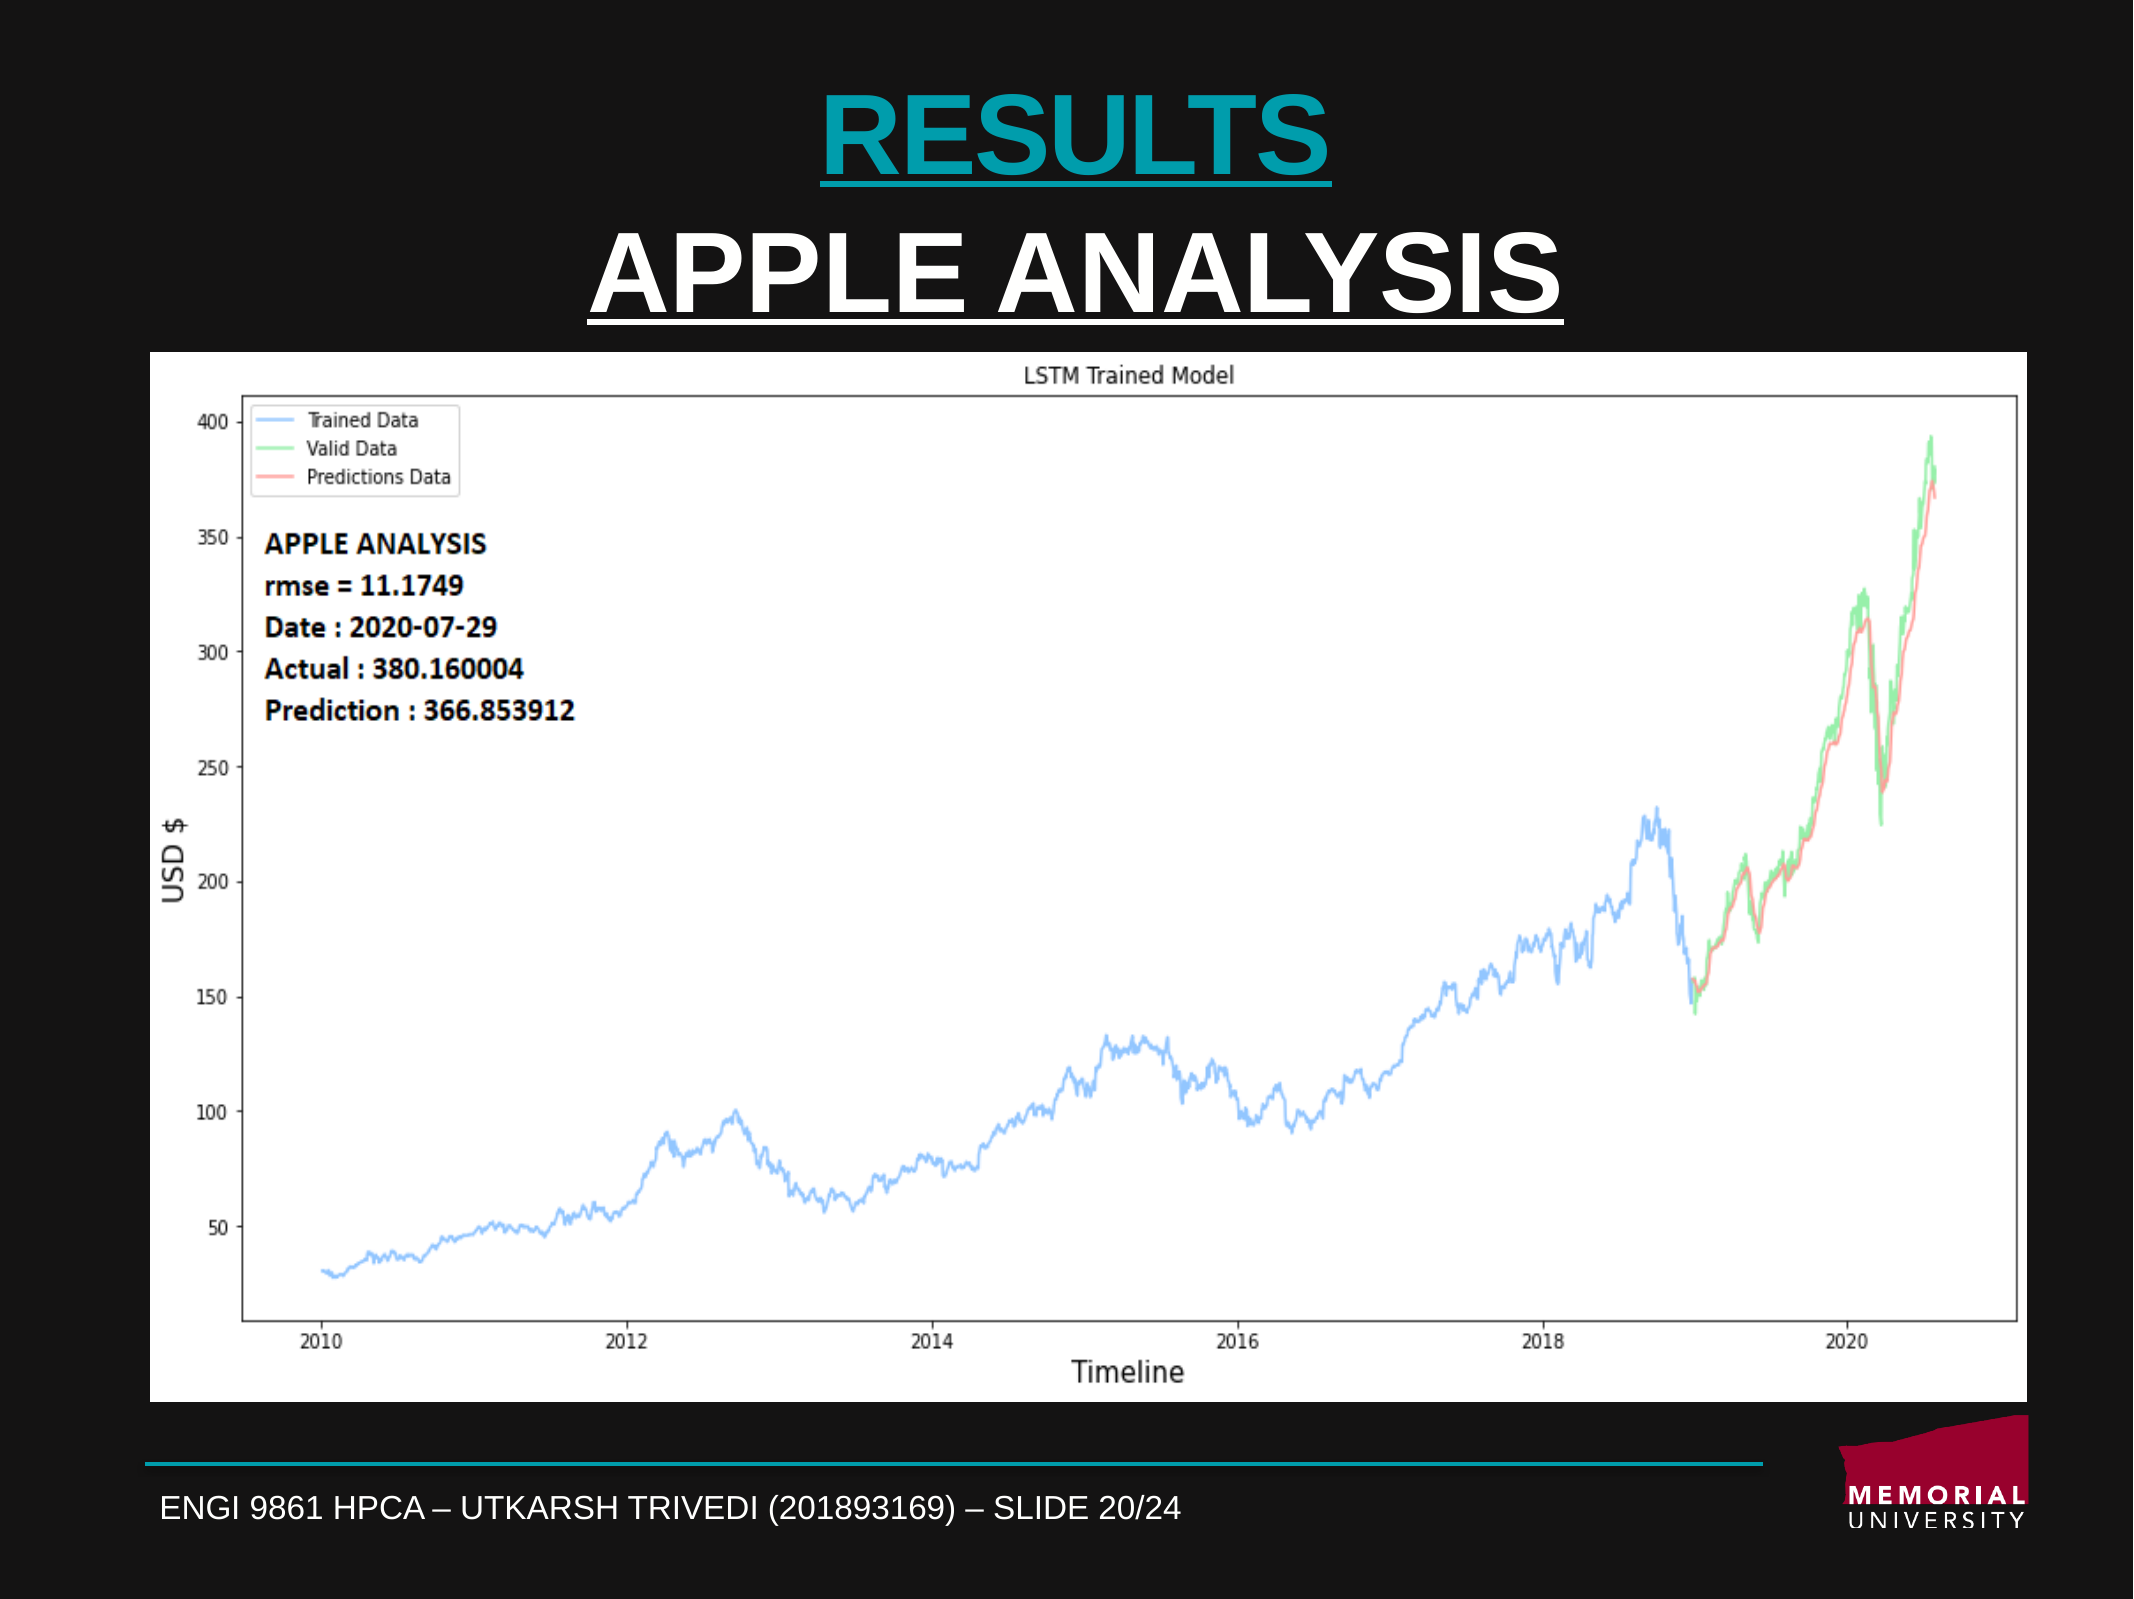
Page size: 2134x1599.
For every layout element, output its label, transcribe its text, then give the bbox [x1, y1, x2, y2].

picture [149, 352, 2027, 1402]
list Apple analysis [125, 220, 2027, 349]
text_box ENGI 9861 HPCA – UTKARSH TRIVEDI (201893169) – SLIDE 20/24 [144, 1478, 1405, 1543]
title Results [125, 59, 2027, 198]
